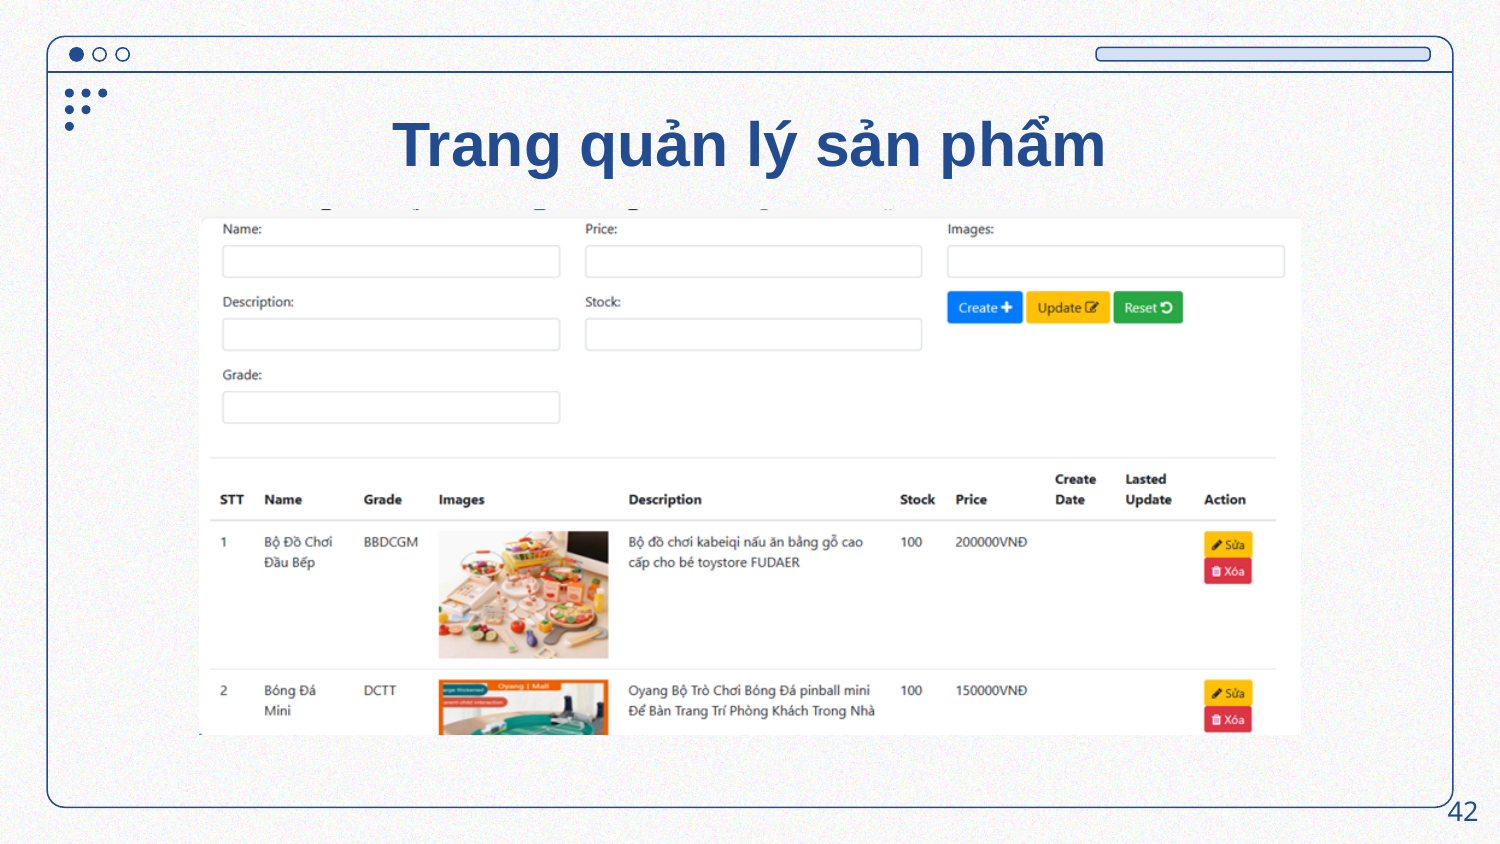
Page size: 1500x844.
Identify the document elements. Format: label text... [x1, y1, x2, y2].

title Trang quản lý sản phẩm [117, 88, 1383, 182]
slide_number 42 [1403, 779, 1494, 844]
picture [199, 209, 1301, 735]
